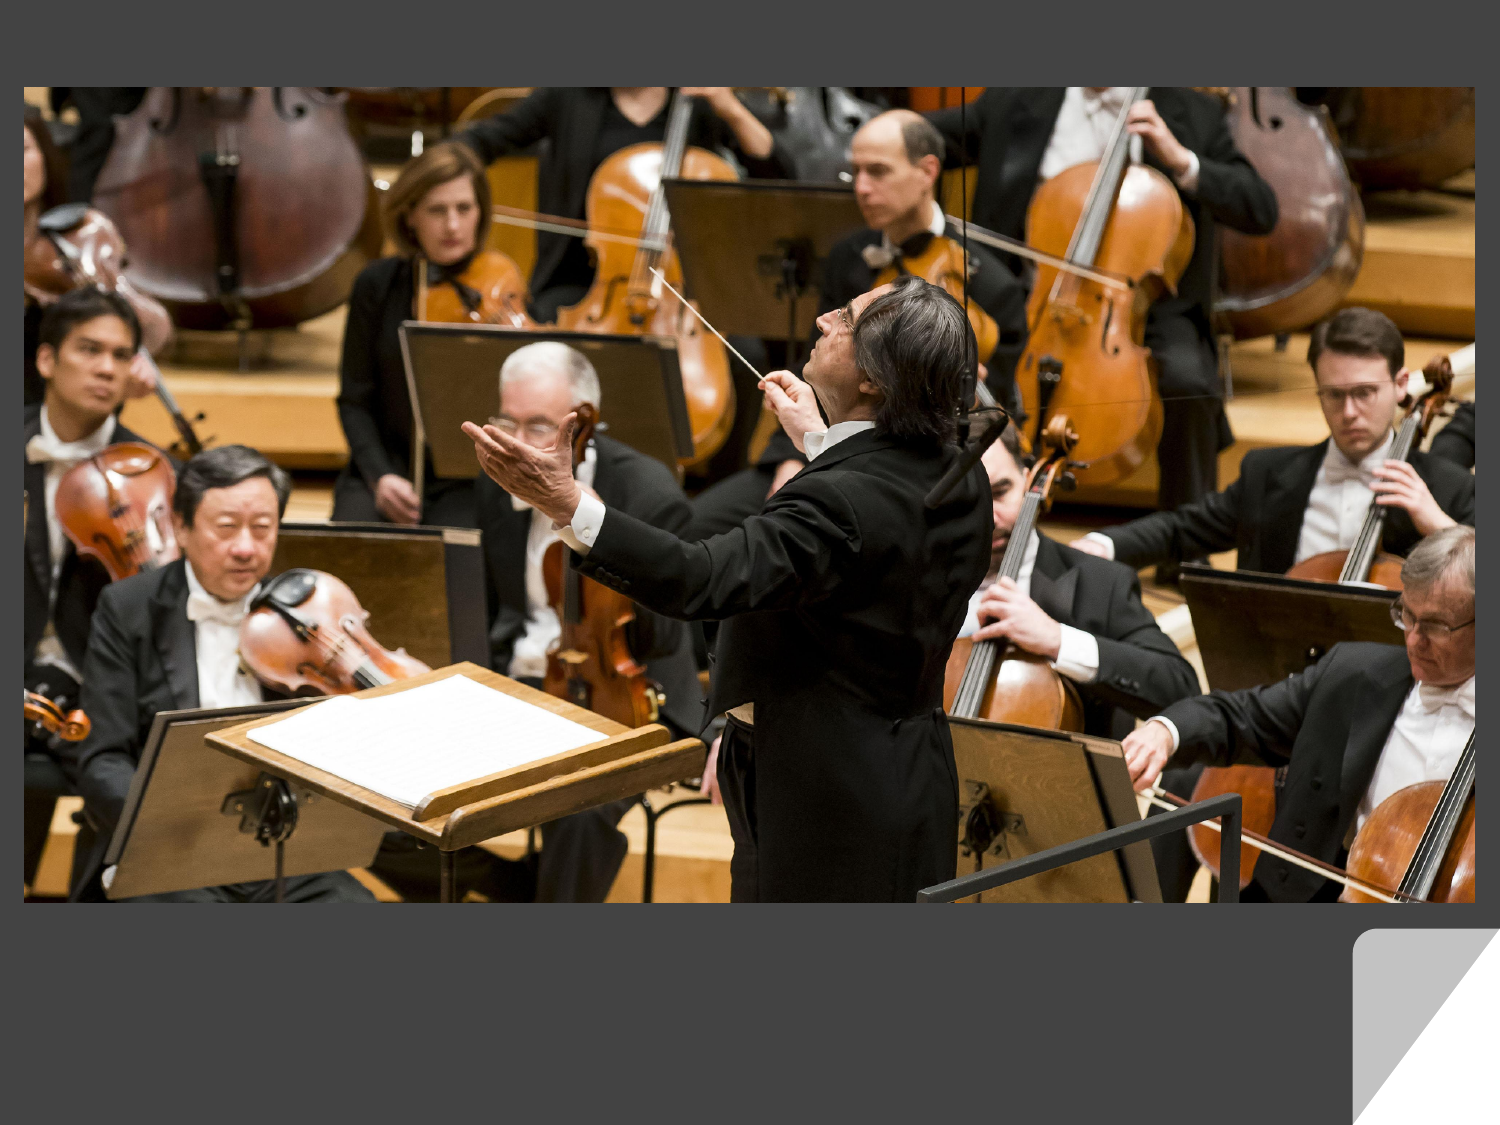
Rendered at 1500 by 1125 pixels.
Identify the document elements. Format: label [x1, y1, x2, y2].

picture [24, 87, 1476, 904]
